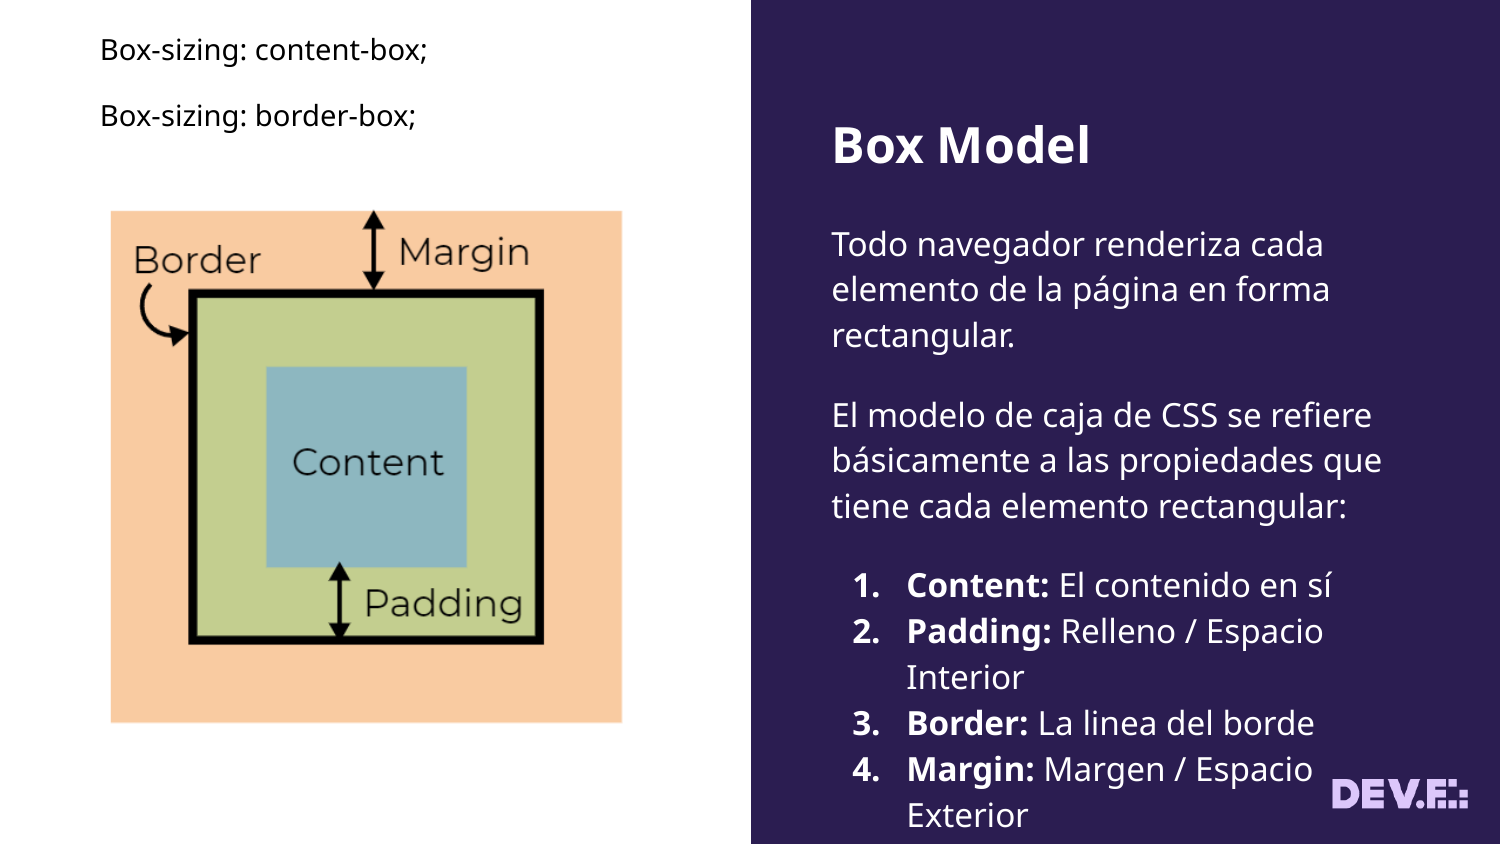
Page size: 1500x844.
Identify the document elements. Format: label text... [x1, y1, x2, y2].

list Todo navegador renderiza cada elemento de la página en forma rectangular. El modelo de caja de CSS se refiere básicamente a las propiedades que tiene cada elemento rectangular: Content: El contenido en sí Padding: Relleno / Espacio Interior Border: La linea del borde Margin: Margen / Espacio Exterior [816, 201, 1449, 724]
text_box Box-sizing: border-box; [85, 82, 946, 147]
text_box Box-sizing: content-box; [85, 16, 946, 82]
title Box Model [816, 64, 1449, 189]
picture [0, 0, 1500, 844]
